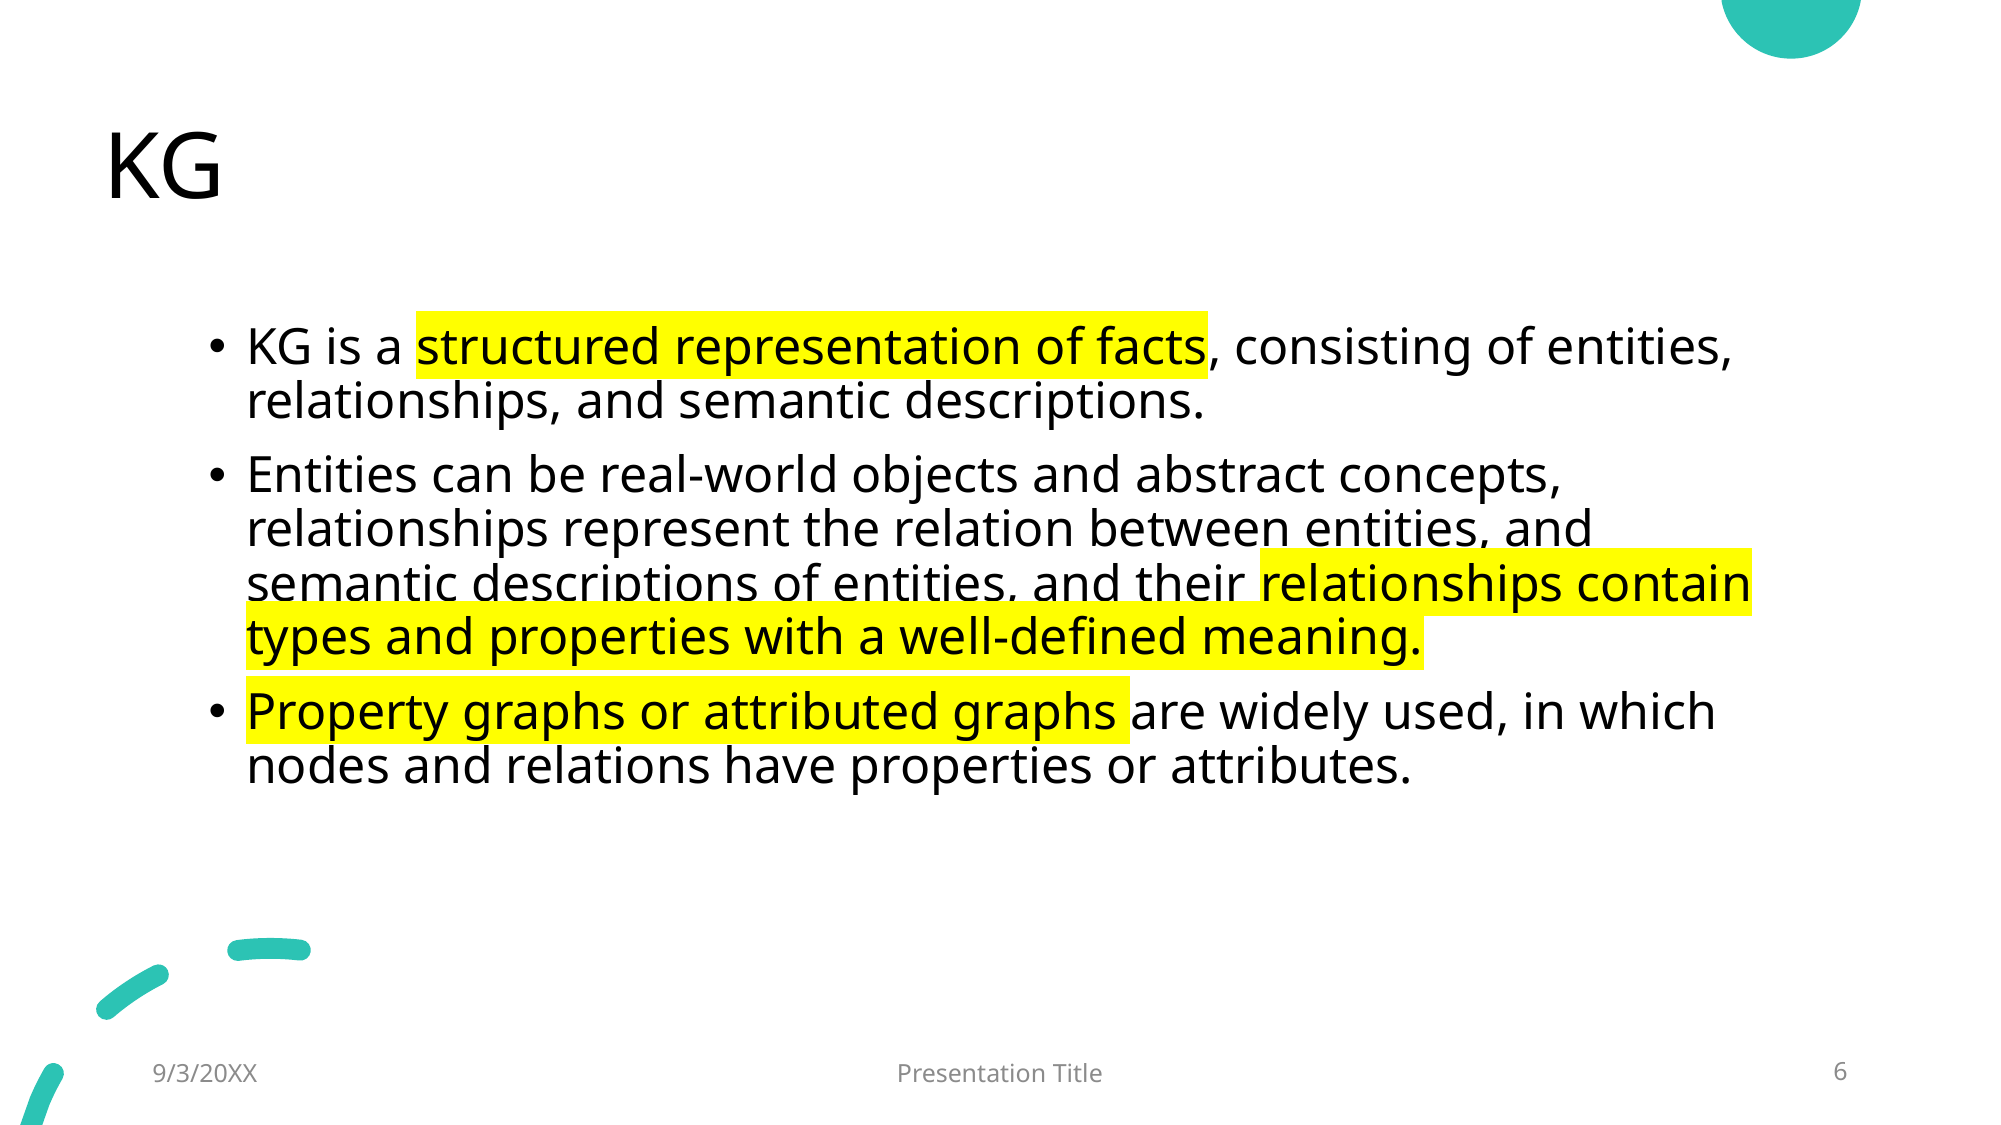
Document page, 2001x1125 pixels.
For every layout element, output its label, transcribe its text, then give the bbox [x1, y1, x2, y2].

list KG is a structured representation of facts, consisting of entities, relationships, and semantic descriptions. Entities can be real-world objects and abstract concepts, relationships represent the relation between entities, and semantic descriptions of entities, and their relationships contain types and properties with a well-defined meaning. Property graphs or attributed graphs are widely used, in which nodes and relations have properties or attributes. [193, 313, 1806, 947]
title KG [88, 59, 1814, 278]
slide_number 6 [1412, 1042, 1863, 1103]
footer Presentation Title [662, 1042, 1338, 1103]
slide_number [137, 1042, 588, 1103]
